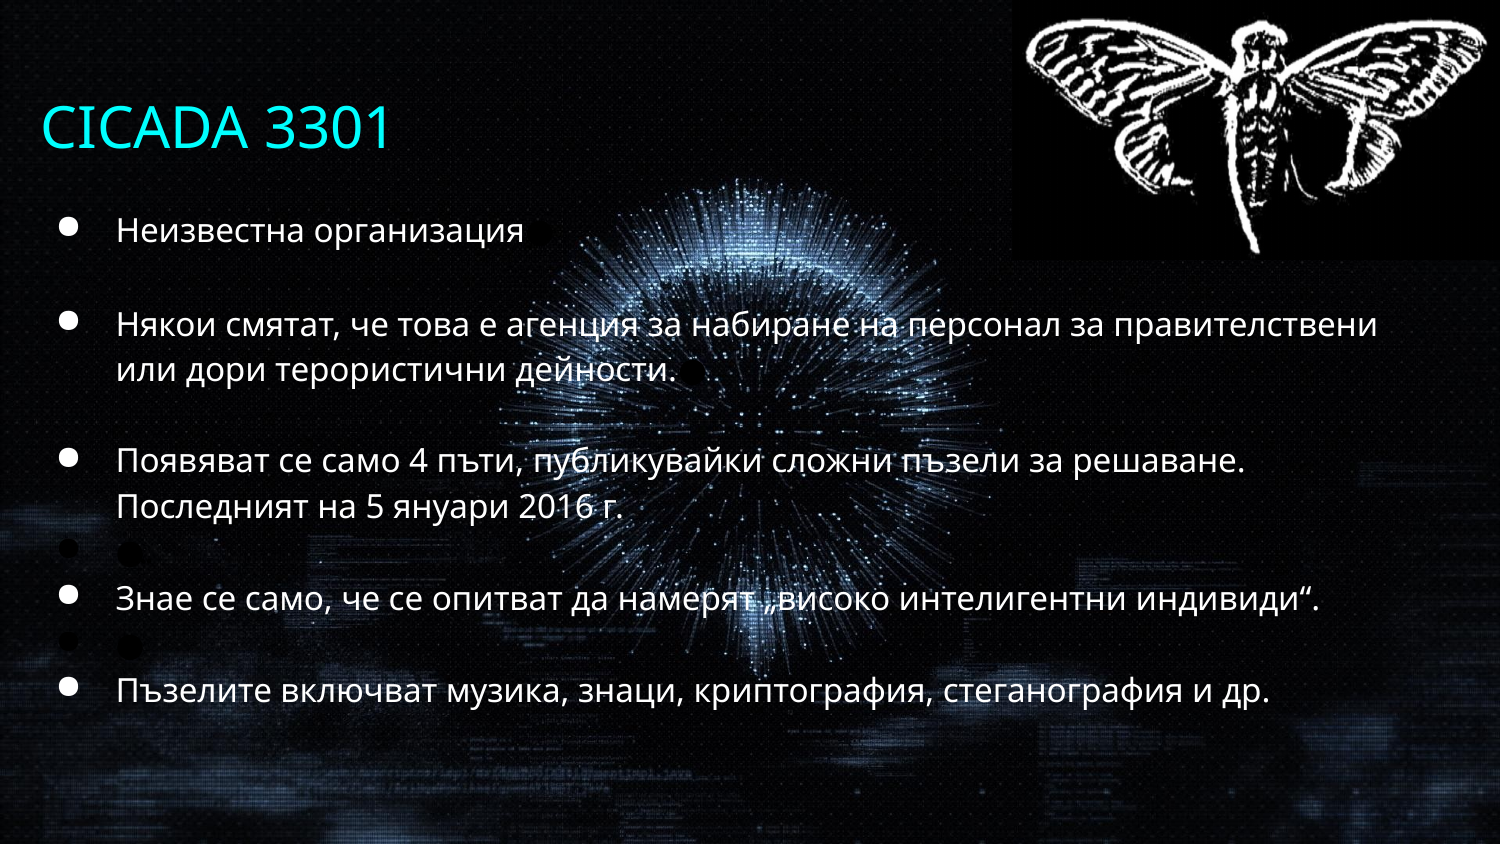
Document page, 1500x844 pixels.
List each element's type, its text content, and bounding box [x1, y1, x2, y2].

title CICADA 3301 [38, 88, 410, 232]
picture [0, 0, 1500, 844]
text_box Неизвестна организация● Някои смятат, че това е агенция за набиране на персонал за правителствени или дори терористични дейности.● Появяват се само 4 пъти, публикувайки сложни пъзели за решаване. Последният на 5 януари 2016 г. ●... Знае се само, че се опитват да намерят „високо интелигентни индивиди“. ● Пъзелите включват музика, знаци, криптография, стеганография и др. [53, 200, 1438, 709]
